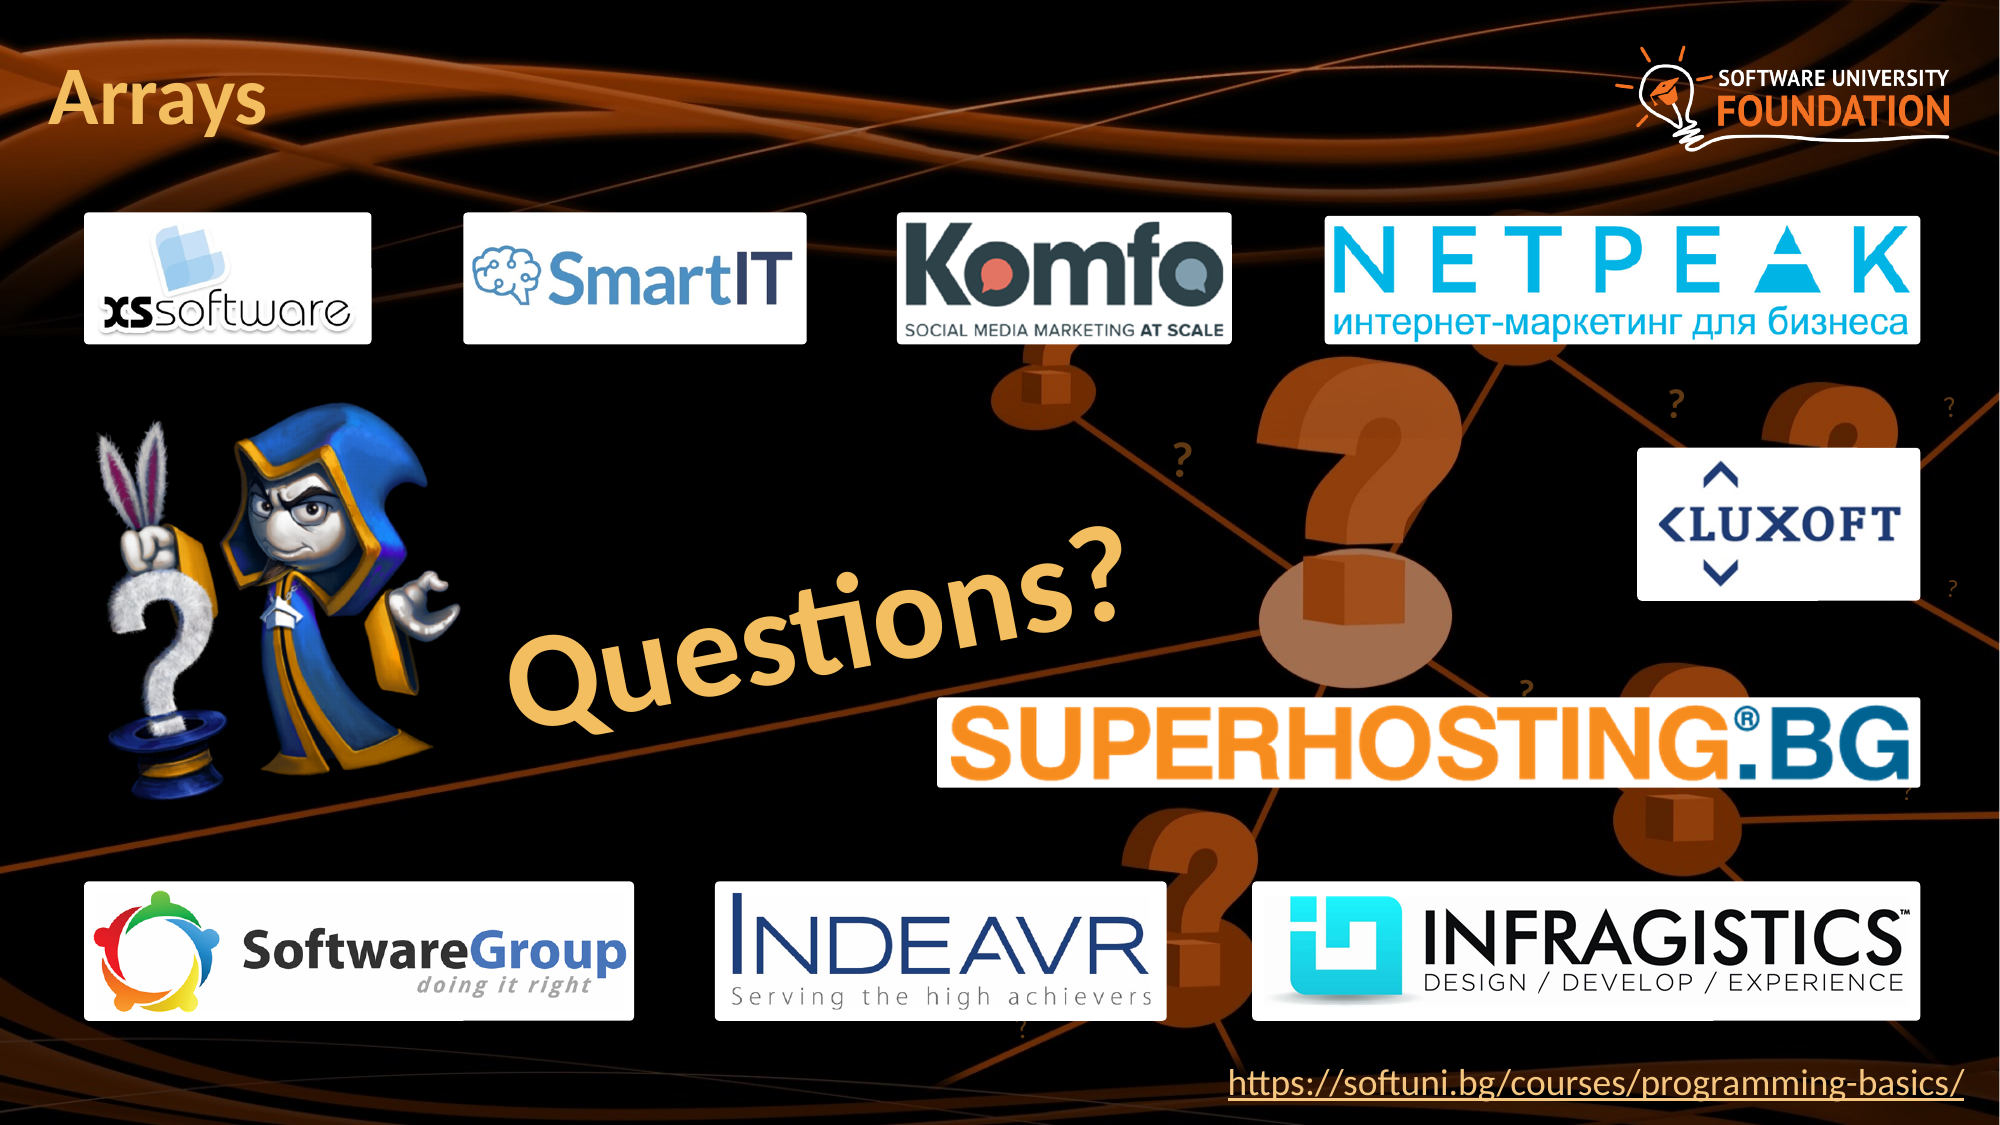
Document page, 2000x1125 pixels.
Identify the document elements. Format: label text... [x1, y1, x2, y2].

picture [0, 0, 2000, 1125]
list https://softuni.bg/courses/programming-basics/ [250, 1050, 1971, 1108]
title Arrays [30, 6, 1602, 189]
